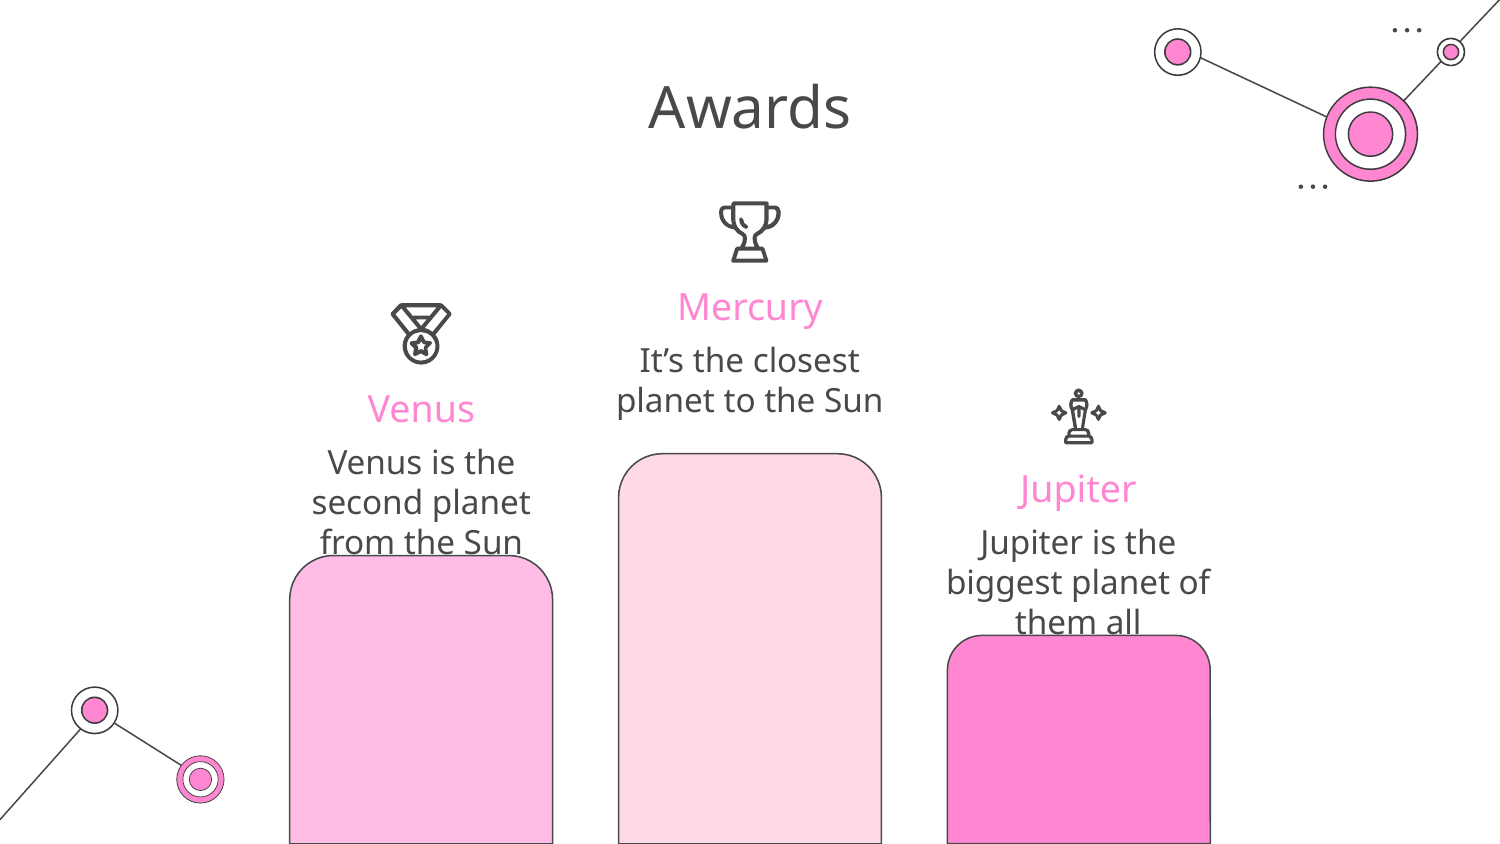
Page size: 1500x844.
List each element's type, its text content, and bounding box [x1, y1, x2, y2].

subtitle Jupiter [911, 449, 1246, 516]
subtitle It’s the closest planet to the Sun [596, 324, 903, 426]
subtitle Jupiter is the biggest planet of them all [911, 516, 1246, 607]
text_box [390, 302, 453, 365]
text_box [618, 453, 882, 844]
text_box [718, 201, 781, 263]
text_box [1050, 388, 1108, 445]
subtitle Venus [268, 370, 575, 426]
subtitle Mercury [596, 268, 903, 324]
title Awards [362, 55, 1138, 150]
text_box [947, 635, 1211, 844]
subtitle Venus is the second planet from the Sun [268, 426, 575, 527]
text_box [289, 555, 553, 844]
